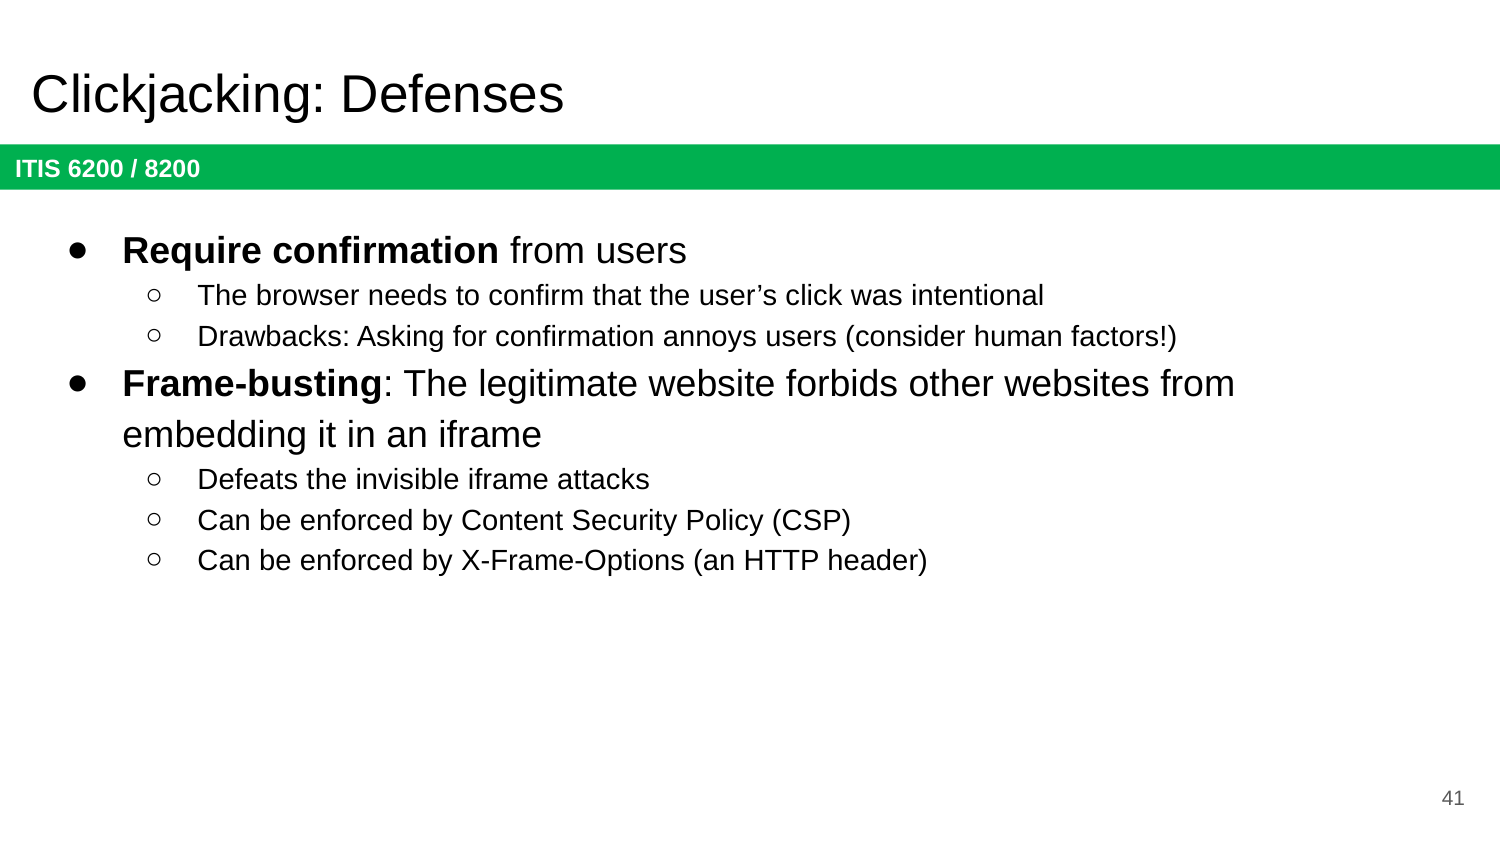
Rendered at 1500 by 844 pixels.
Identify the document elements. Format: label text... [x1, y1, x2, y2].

slide_number 41 [1389, 764, 1480, 830]
title Clickjacking: Defenses [16, 44, 1415, 139]
list Require confirmation from users The browser needs to confirm that the user’s click was intentional Drawbacks: Asking for confirmation annoys users (consider human factors!) Frame-busting: The legitimate website forbids other websites from embedding it in an iframe Defeats the invisible iframe attacks Can be enforced by Content Security Policy (CSP) Can be enforced by X-Frame-Options (an HTTP header) [32, 204, 1431, 823]
